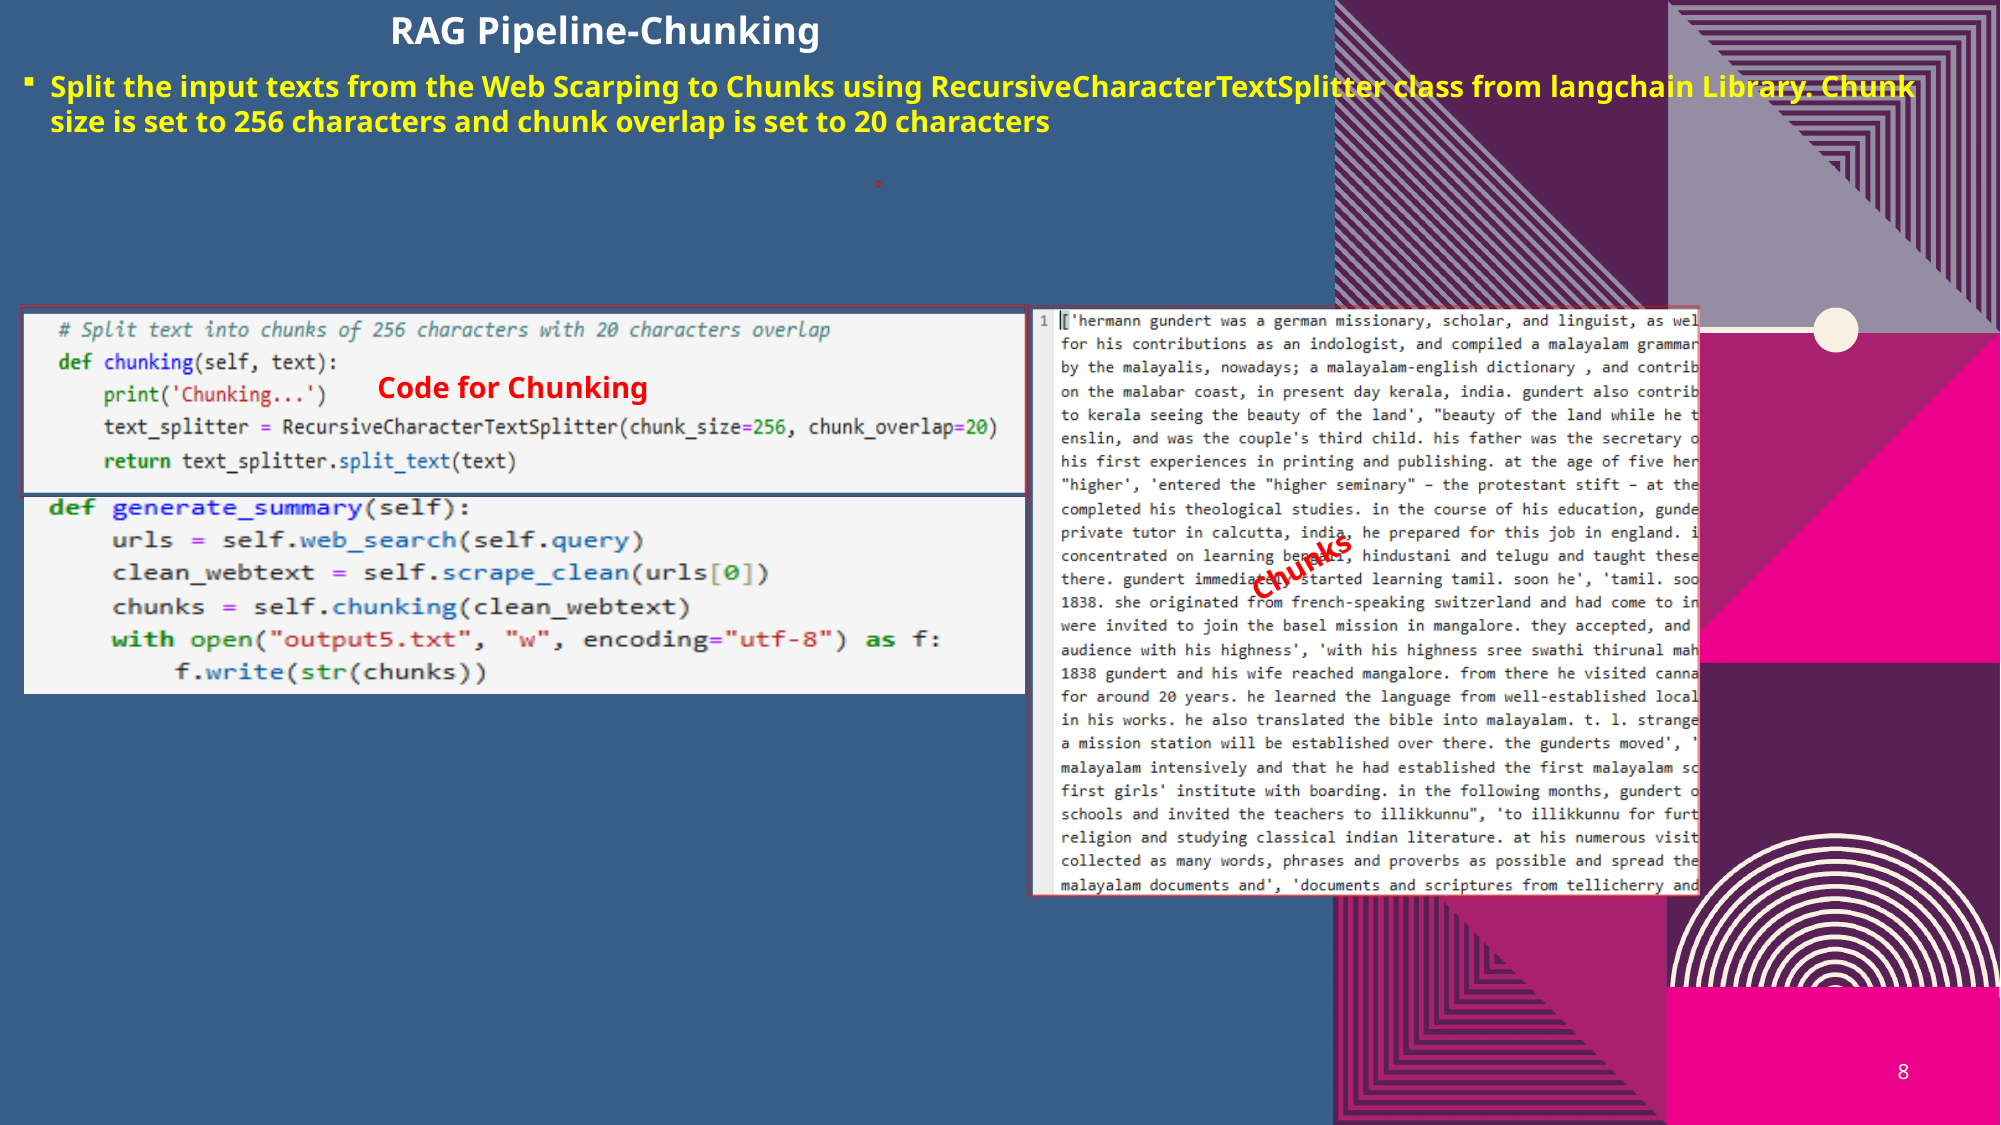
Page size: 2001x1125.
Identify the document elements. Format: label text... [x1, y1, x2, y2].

text_box RAG Pipeline-Chunking [374, 0, 838, 60]
slide_number 8 [1849, 1042, 1925, 1103]
text_box Split the input texts from the Web Scarping to Chunks using RecursiveCharacterTextSplitter class from langchain Library. Chunk size is set to 256 characters and chunk overlap is set to 20 characters [7, 60, 1993, 146]
picture [19, 0, 2001, 1125]
